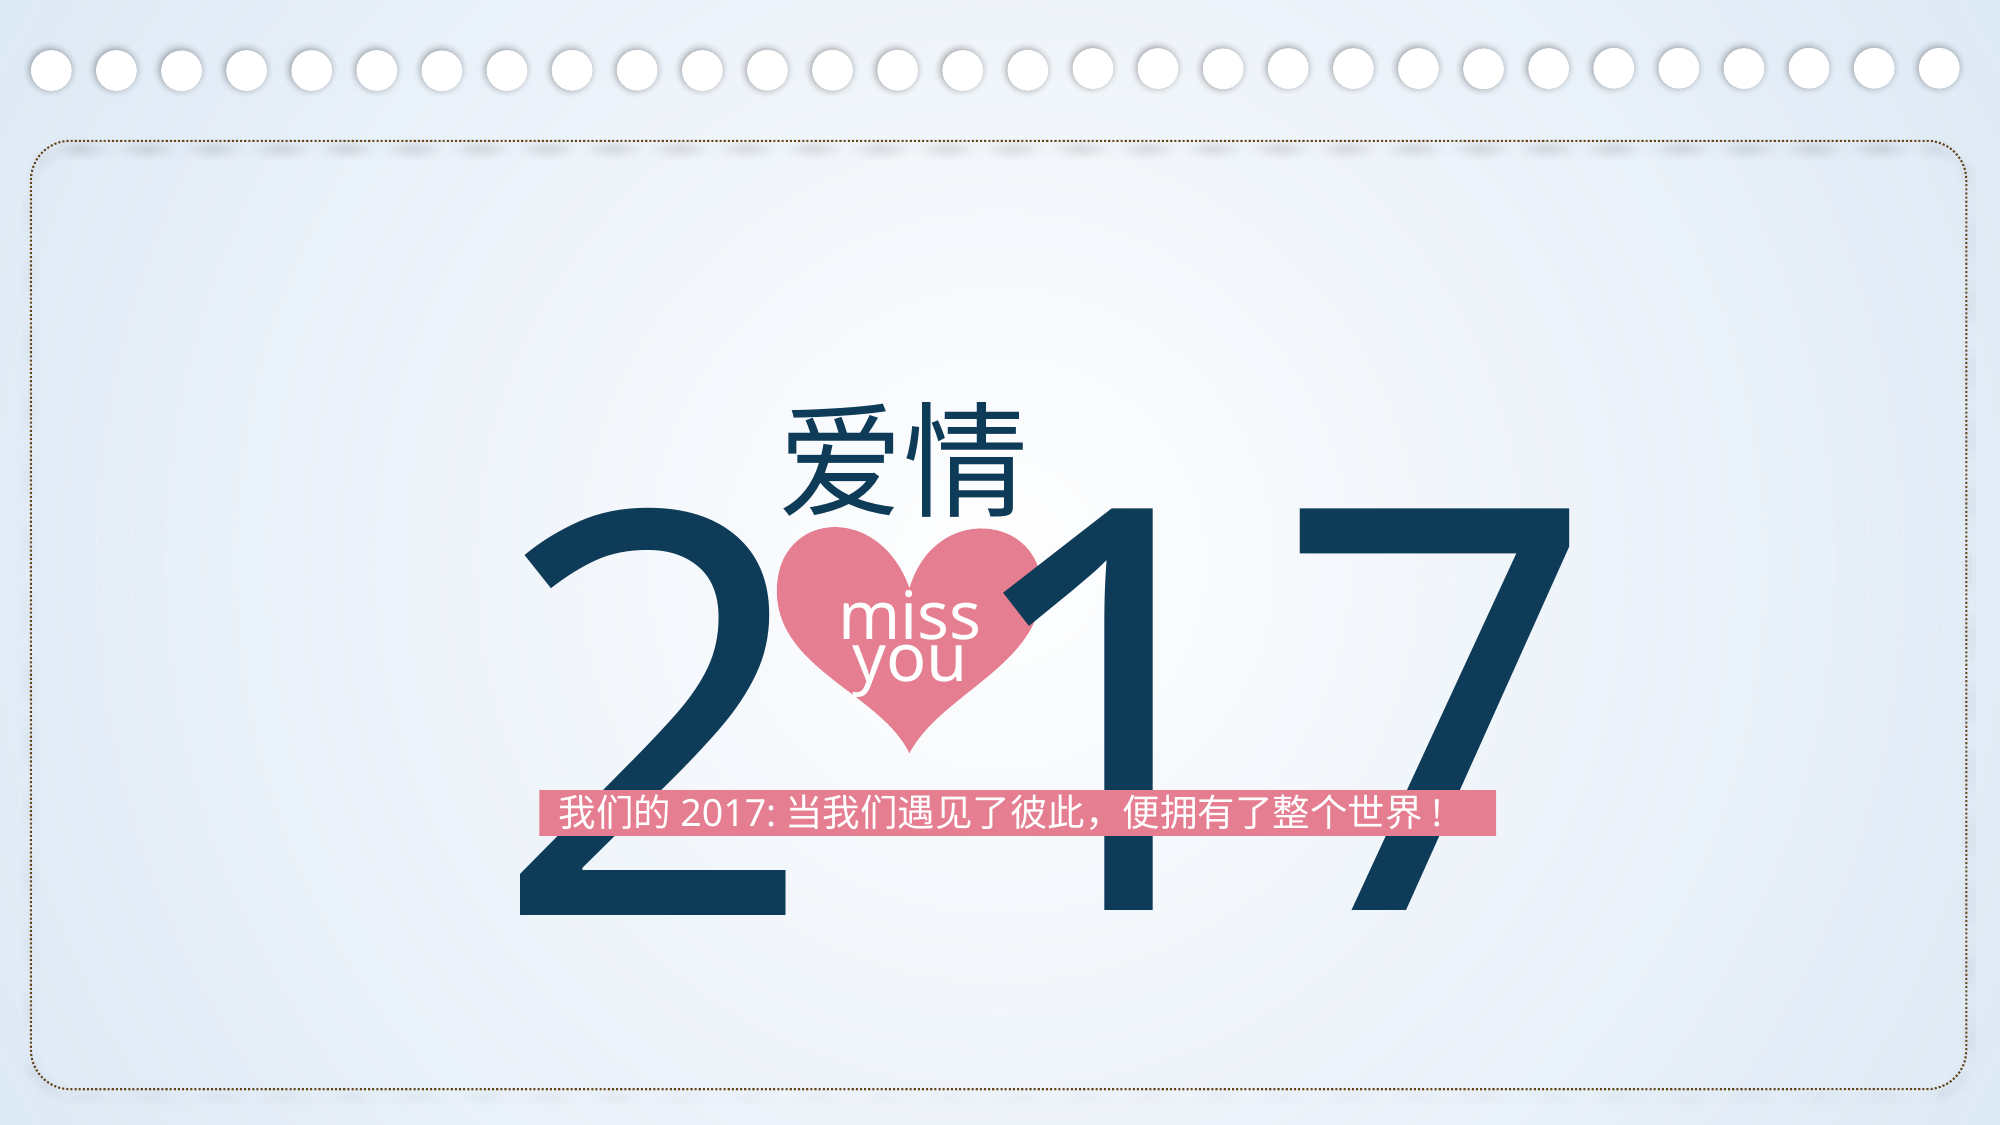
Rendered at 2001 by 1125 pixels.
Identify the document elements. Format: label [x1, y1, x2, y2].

text_box [1201, 47, 1245, 91]
text_box [1396, 47, 1440, 91]
text_box [876, 48, 920, 92]
text_box [1331, 47, 1375, 91]
text_box [1136, 47, 1180, 91]
text_box [355, 49, 399, 92]
text_box [745, 48, 789, 92]
text_box [1071, 47, 1115, 91]
text_box [1527, 47, 1571, 91]
text_box [29, 139, 1968, 1091]
text_box [420, 49, 464, 93]
text_box [1917, 46, 1961, 90]
text_box [1657, 46, 1701, 90]
text_box [941, 49, 985, 92]
text_box [1462, 47, 1505, 91]
text_box [225, 49, 269, 92]
text_box [550, 48, 594, 92]
text_box [1787, 46, 1831, 90]
text_box [1722, 47, 1766, 91]
text_box [1006, 48, 1050, 92]
text_box [615, 48, 659, 92]
text_box [680, 49, 724, 92]
text_box [94, 49, 138, 92]
text_box [290, 49, 334, 92]
text_box [160, 49, 204, 93]
text_box [1266, 47, 1310, 91]
text_box [1592, 46, 1636, 90]
text_box [29, 49, 73, 92]
text_box [1852, 46, 1896, 90]
text_box [485, 49, 529, 92]
text_box [811, 48, 854, 92]
